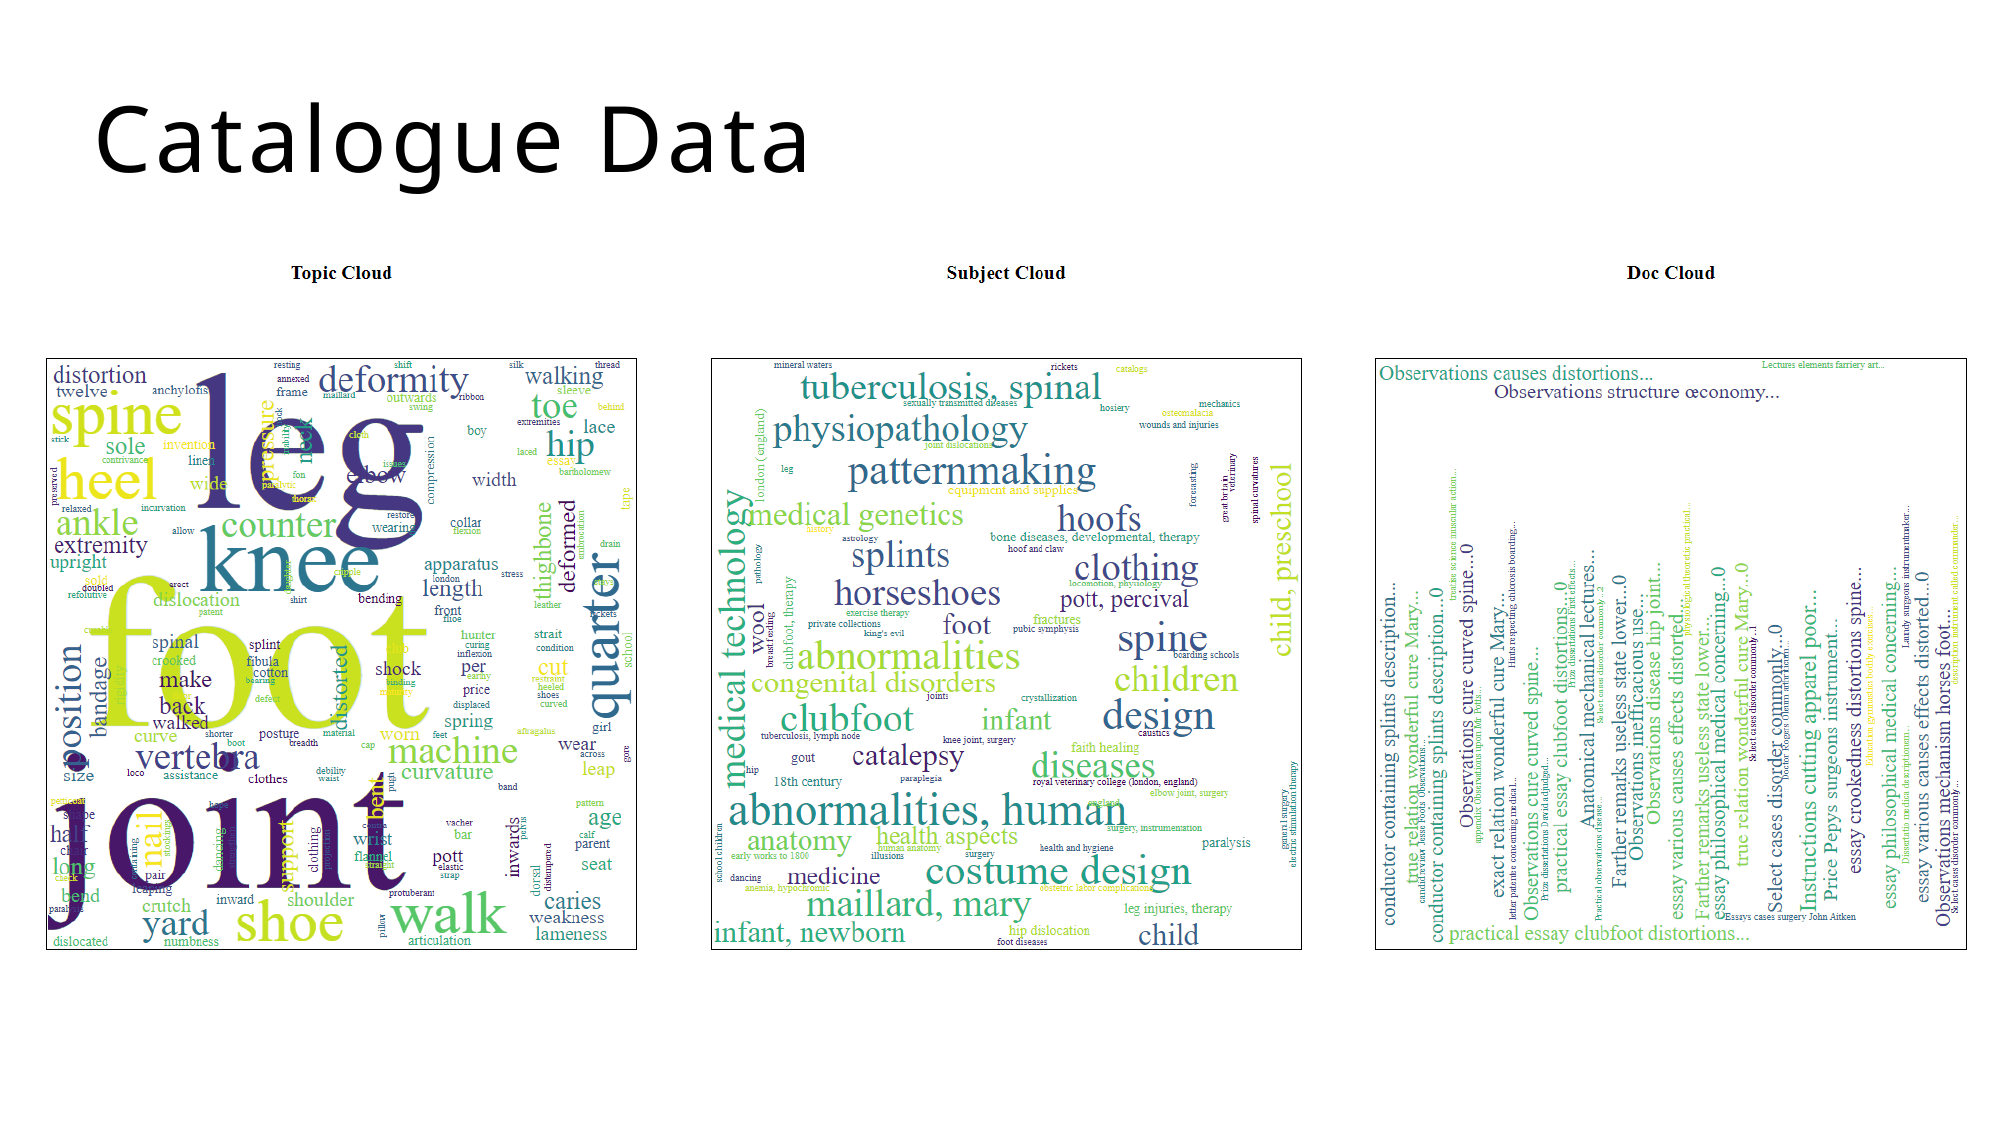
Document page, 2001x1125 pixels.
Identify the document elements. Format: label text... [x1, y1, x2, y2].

title Catalogue Data [93, 97, 1535, 250]
picture [0, 250, 2000, 969]
